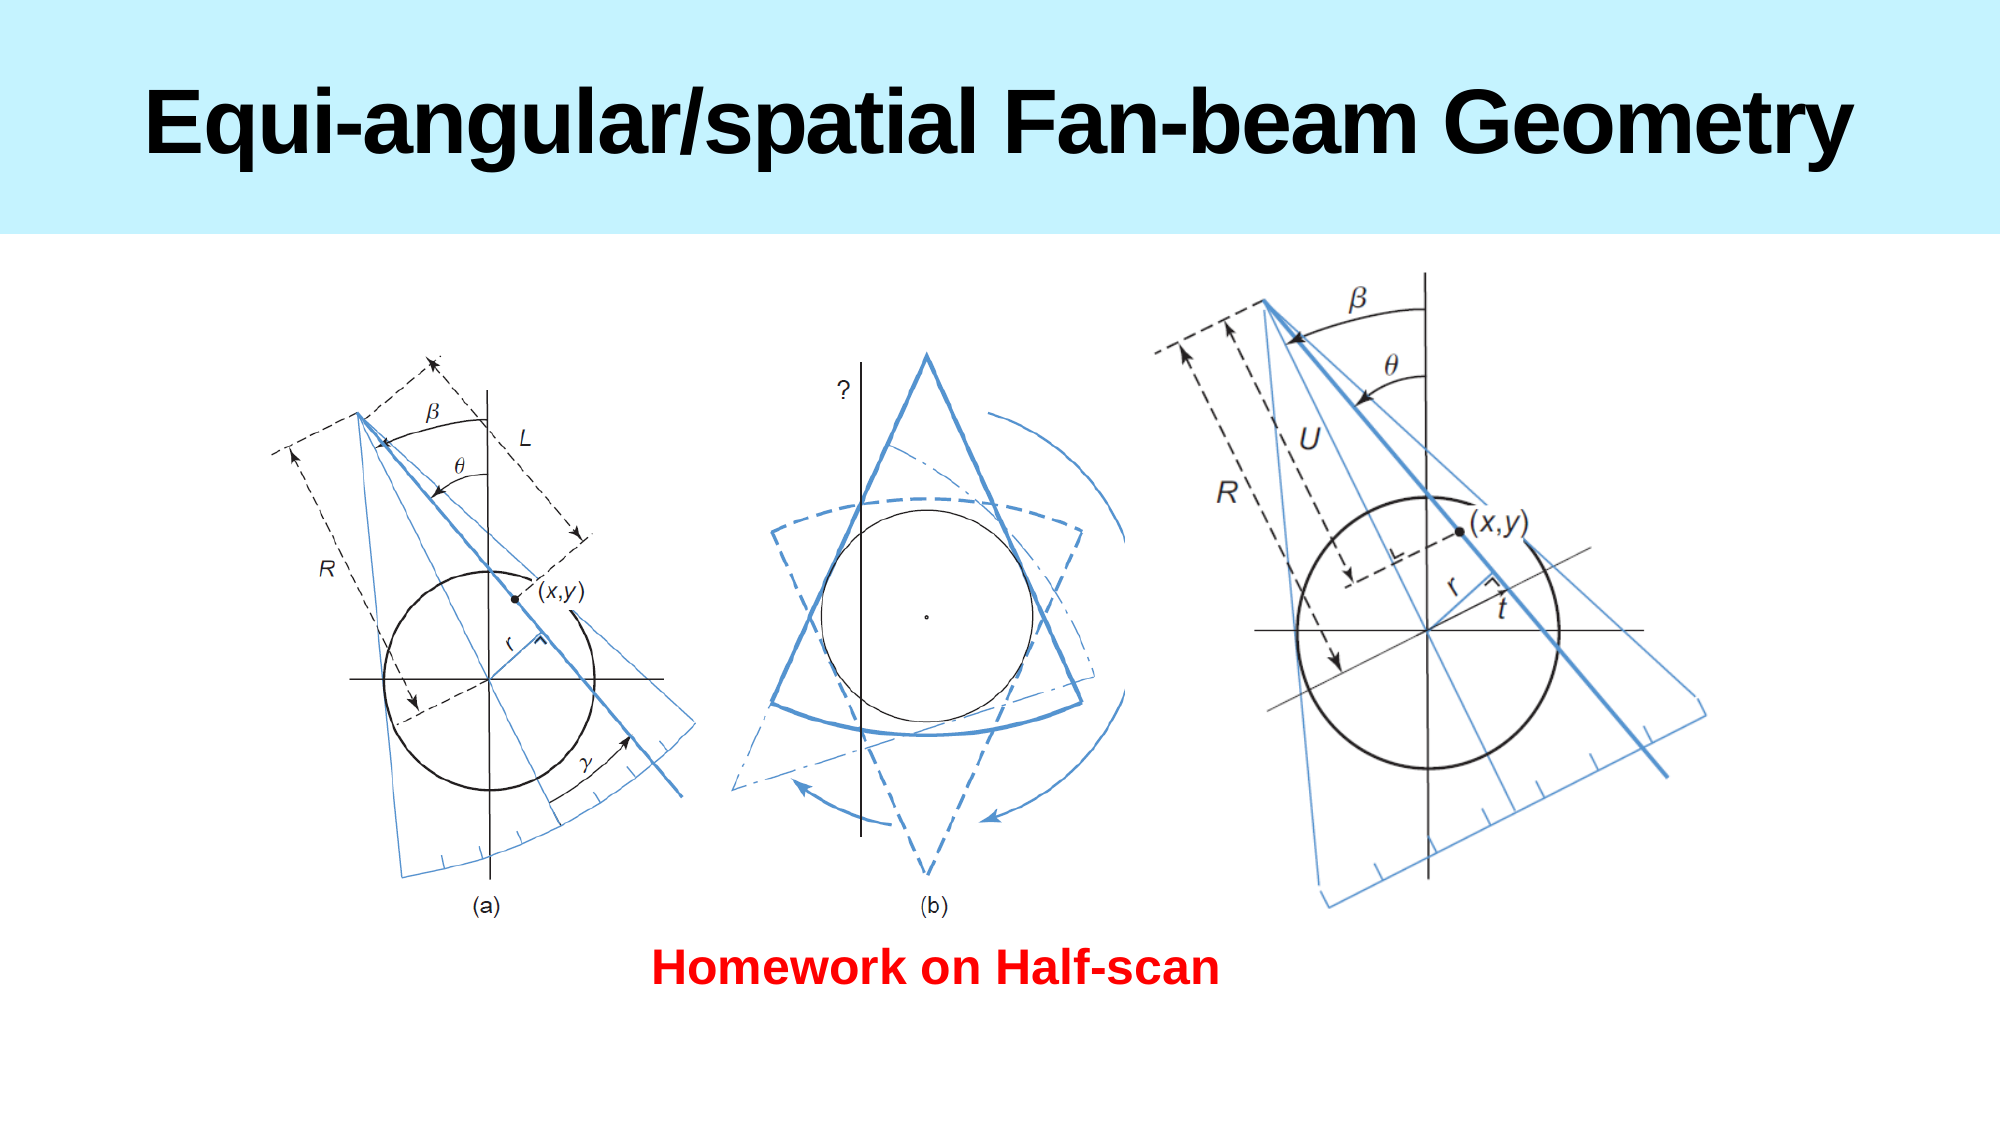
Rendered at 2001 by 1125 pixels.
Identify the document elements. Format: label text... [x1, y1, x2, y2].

picture [1124, 249, 1741, 936]
text_box Homework on Half-scan [636, 946, 1237, 1002]
title Equi-angular/spatial Fan-beam Geometry [0, 0, 2000, 234]
picture [249, 317, 1117, 938]
